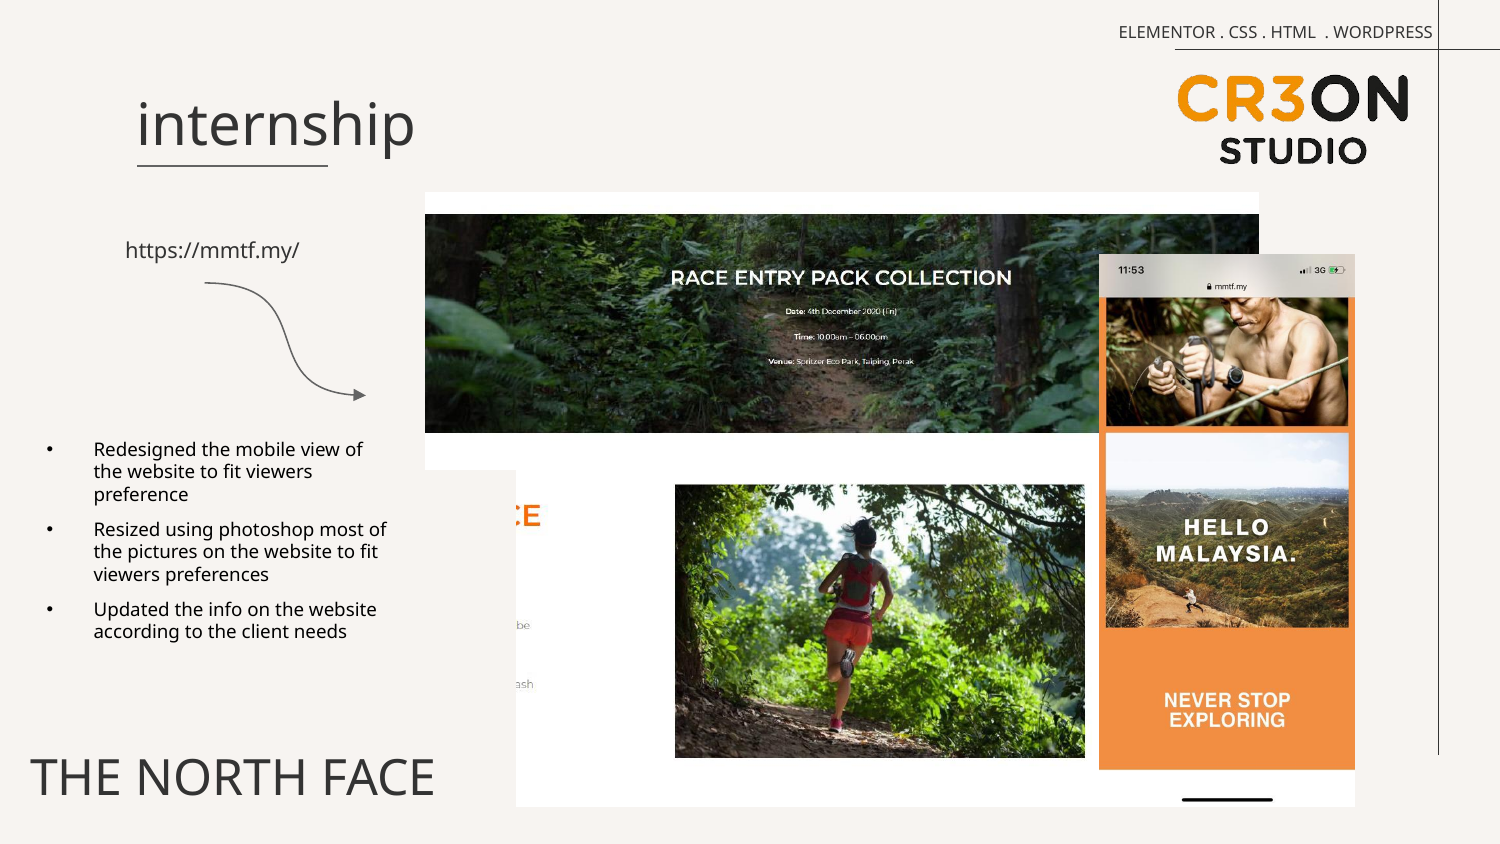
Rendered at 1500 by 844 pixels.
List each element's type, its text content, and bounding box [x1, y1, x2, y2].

picture [425, 192, 1356, 807]
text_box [204, 282, 367, 396]
text_box https://mmtf.my/ [16, 221, 409, 298]
picture [1174, 70, 1411, 168]
title internship [121, 71, 1170, 166]
text_box Redesigned the mobile view of the website to fit viewers preference Resized using photoshop most of the pictures on the website to fit viewers preferences Updated the info on the website according to the client needs [31, 430, 409, 651]
text_box ELEMENTOR . CSS . HTML . WORDPRESS [1103, 7, 1455, 61]
text_box THE NORTH FACE [15, 730, 1280, 824]
